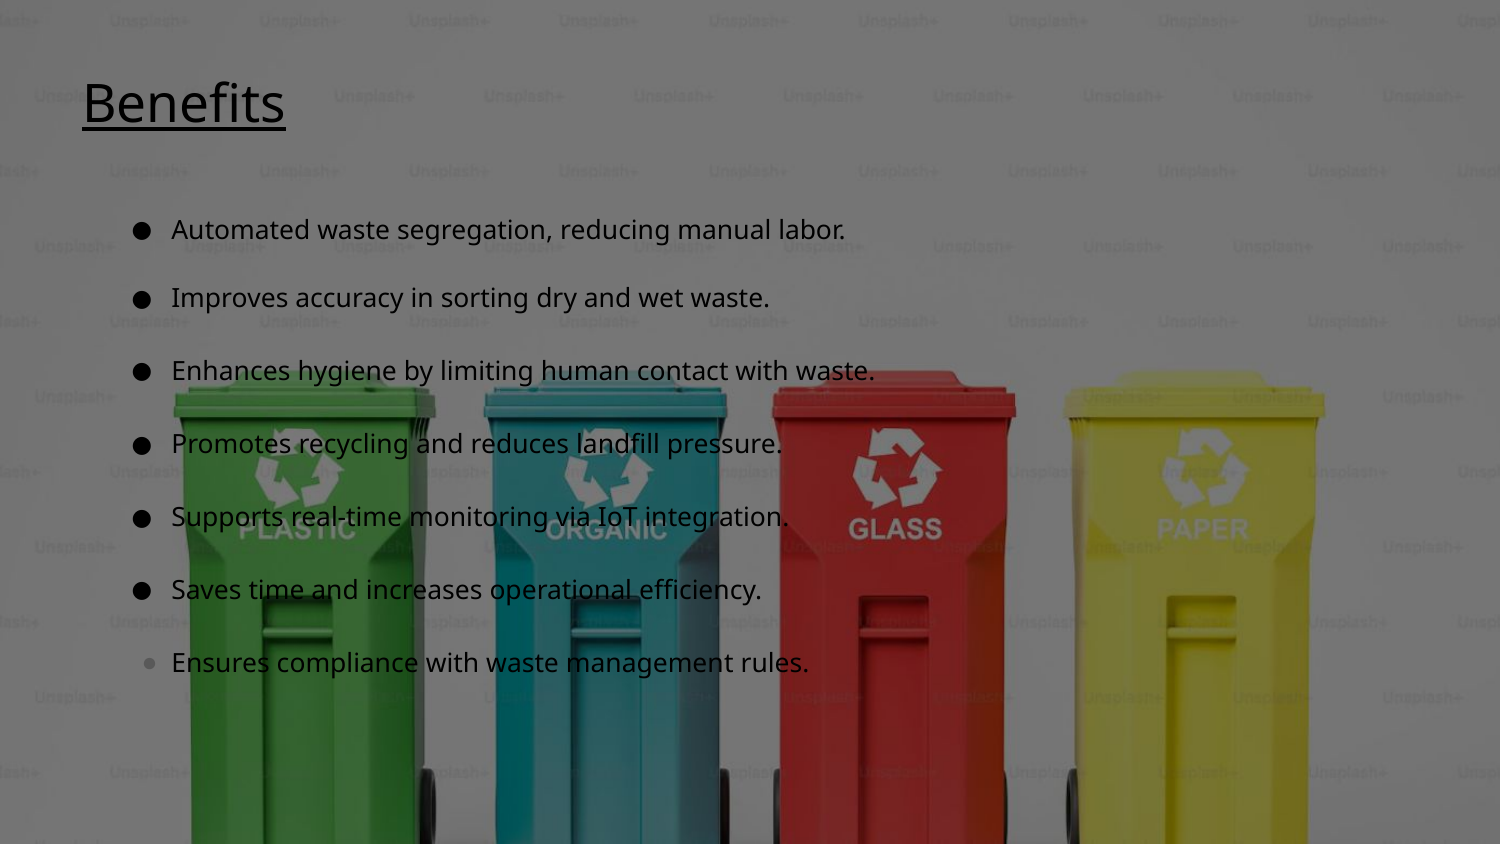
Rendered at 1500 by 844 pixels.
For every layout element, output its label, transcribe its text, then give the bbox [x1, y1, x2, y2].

title Benefits [67, 54, 1465, 149]
list Automated waste segregation, reducing manual labor. Improves accuracy in sorting dry and wet waste. Enhances hygiene by limiting human contact with waste. Promotes recycling and reduces landfill pressure. Supports real-time monitoring via IoT integration. Saves time and increases operational efficiency. Ensures compliance with waste management rules. [102, 193, 1500, 754]
picture [0, 0, 1500, 844]
